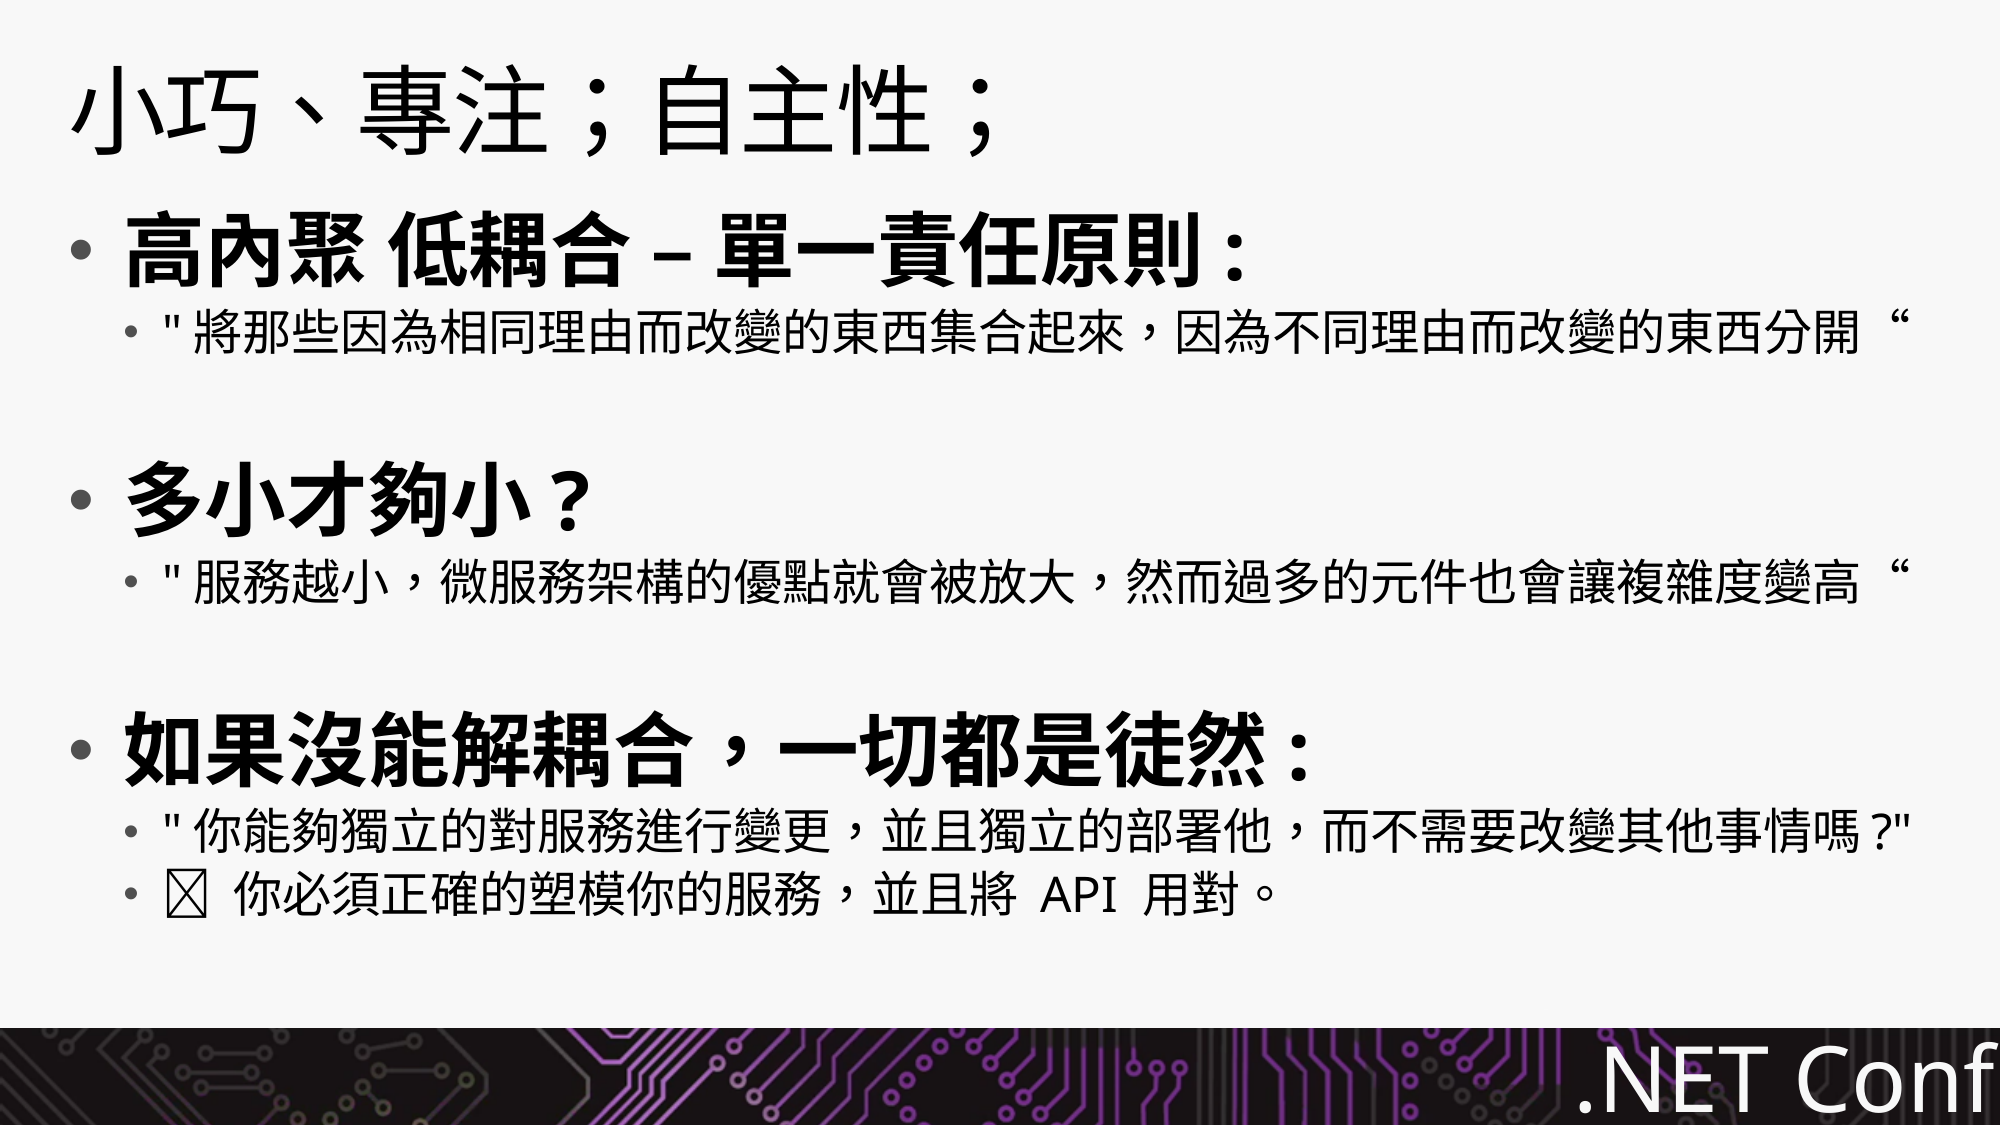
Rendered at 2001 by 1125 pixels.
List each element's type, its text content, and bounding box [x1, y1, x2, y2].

list 高內聚 低耦合 – 單一責任原則: "將那些因為相同理由而改變的東西集合起來，因為不同理由而改變的東西分開“ 多小才夠小? "服務越小，微服務架構的優點就會被放大，然而過多的元件也會讓複雜度變高“ 如果沒能解耦合，一切都是徒然: "你能夠獨立的對服務進行變更，並且獨立的部署他，而不需要改變其他事情嗎?"  你必須正確的塑模你的服務，並且將 API 用對。 [44, 196, 1956, 925]
picture [0, 1028, 2000, 1125]
title 小巧、專注；自主性； [44, 47, 1957, 196]
